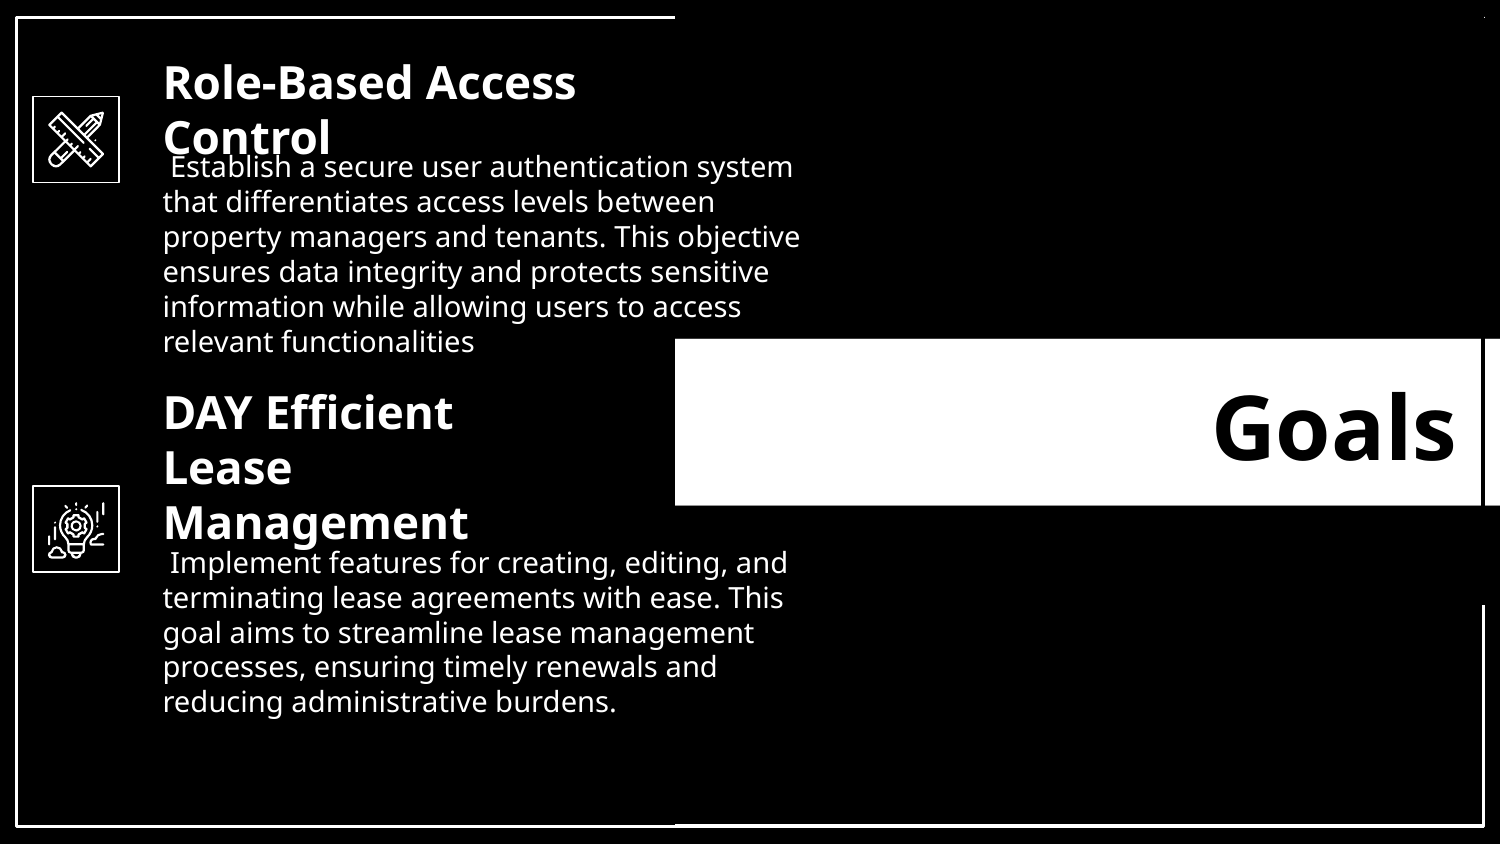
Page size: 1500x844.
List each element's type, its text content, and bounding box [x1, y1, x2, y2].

subtitle Implement features for creating, editing, and terminating lease agreements with ease. This goal aims to streamline lease management processes, ensuring timely renewals and reducing administrative burdens. [147, 528, 853, 741]
subtitle DAY Efficient Lease Management [147, 409, 611, 522]
text_box [32, 485, 119, 573]
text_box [47, 501, 105, 559]
text_box [32, 96, 119, 183]
subtitle Role-Based Access Control [147, 90, 632, 127]
text_box [1487, 338, 1500, 506]
text_box [675, 338, 1478, 506]
title Goals [568, 350, 1473, 499]
text_box [48, 111, 104, 168]
subtitle Establish a secure user authentication system that differentiates access levels between property managers and tenants. This objective ensures data integrity and protects sensitive information while allowing users to access relevant functionalities [147, 133, 842, 370]
